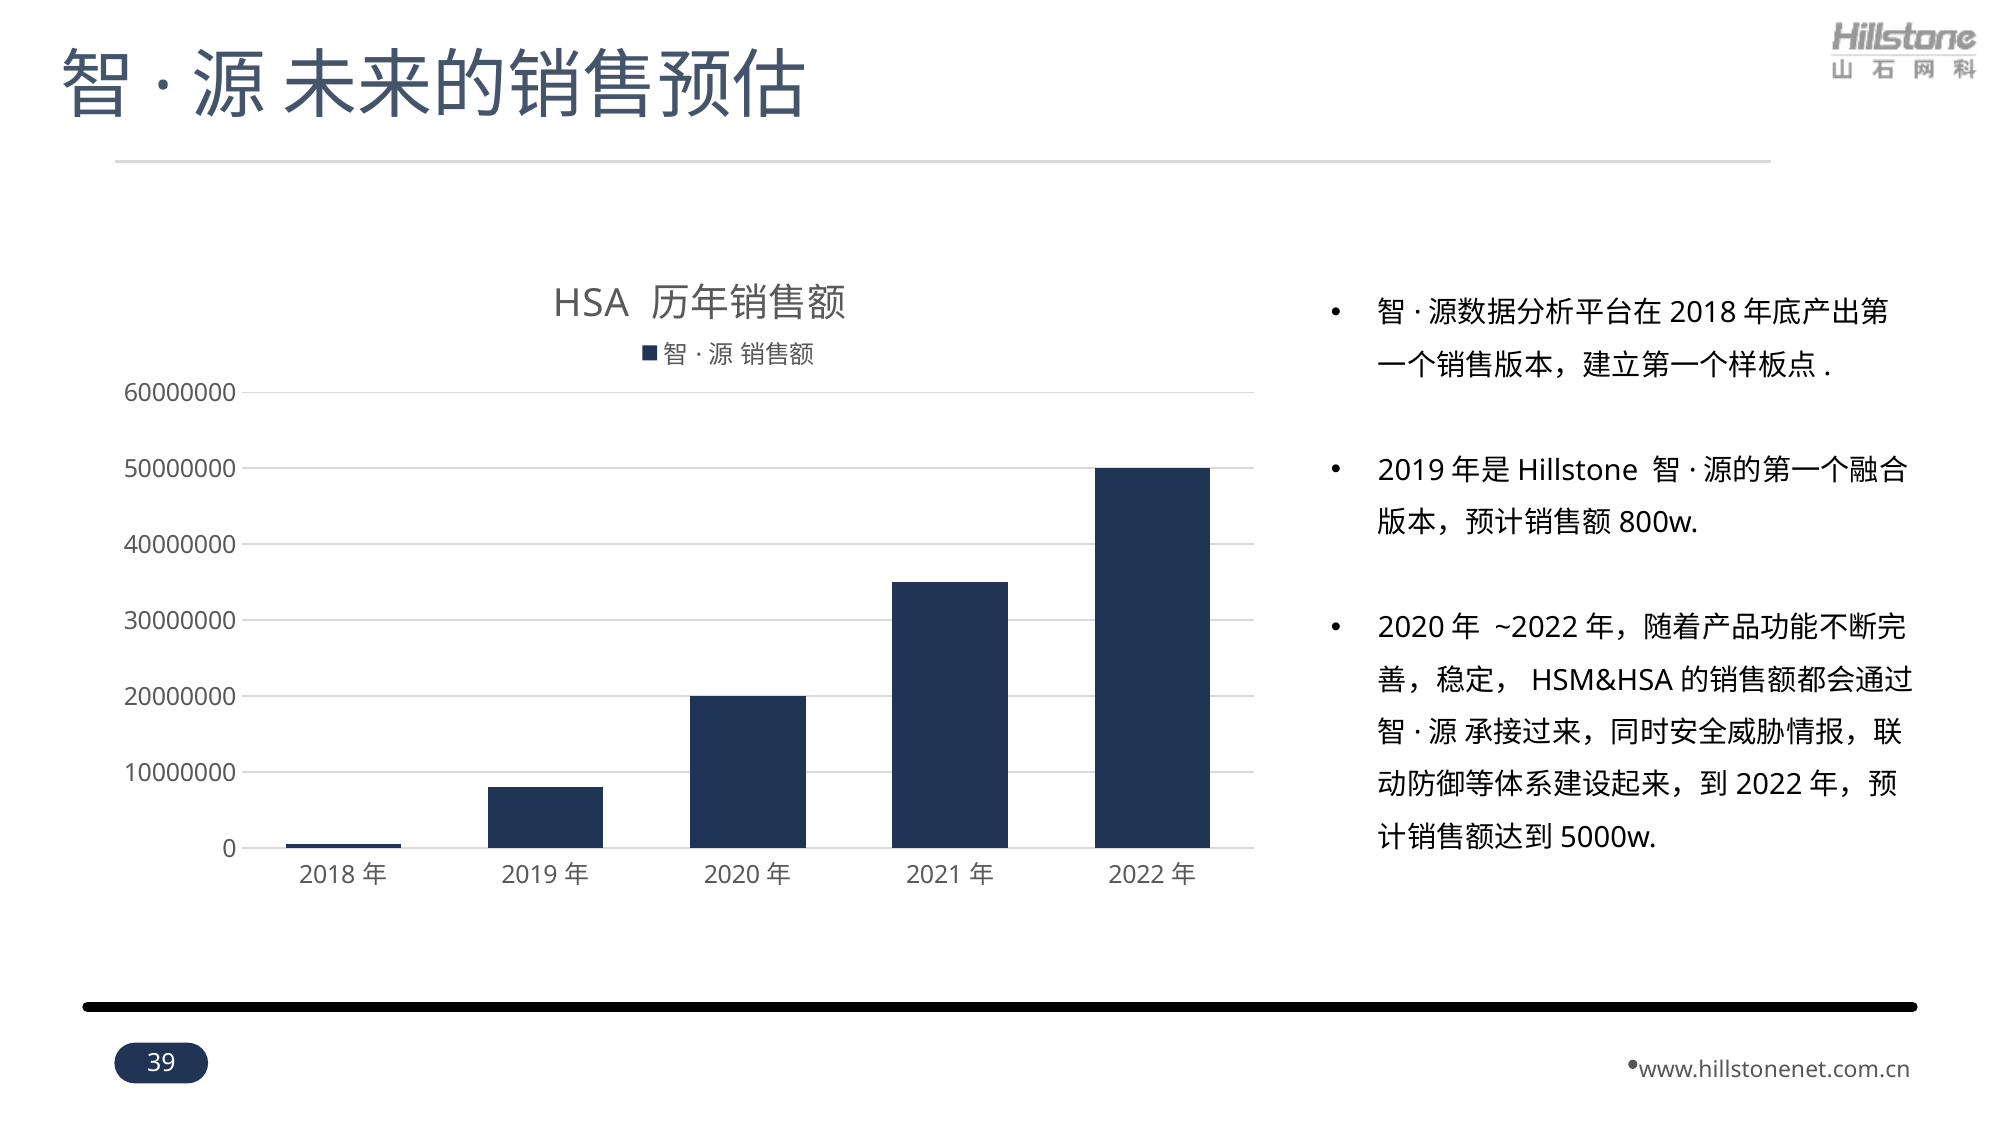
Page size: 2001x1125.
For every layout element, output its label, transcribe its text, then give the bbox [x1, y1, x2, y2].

picture [1817, 13, 1989, 85]
slide_number 39 [114, 1042, 209, 1084]
text_box 智·源 未来的销售预估 [45, 37, 1655, 137]
chart [45, 238, 1354, 898]
text_box 智·源数据分析平台在2018年底产出第一个销售版本，建立第一个样板点. 2019年是Hillstone 智·源的第一个融合版本，预计销售额800w. 2020年 ~2022年，随着产品功能不断完善，稳定，HSM&HSA的销售额都会通过智·源 承接过来，同时安全威胁情报，联动防御等体系建设起来，到2022年，预计销售额达到5000w. [1354, 268, 1930, 861]
